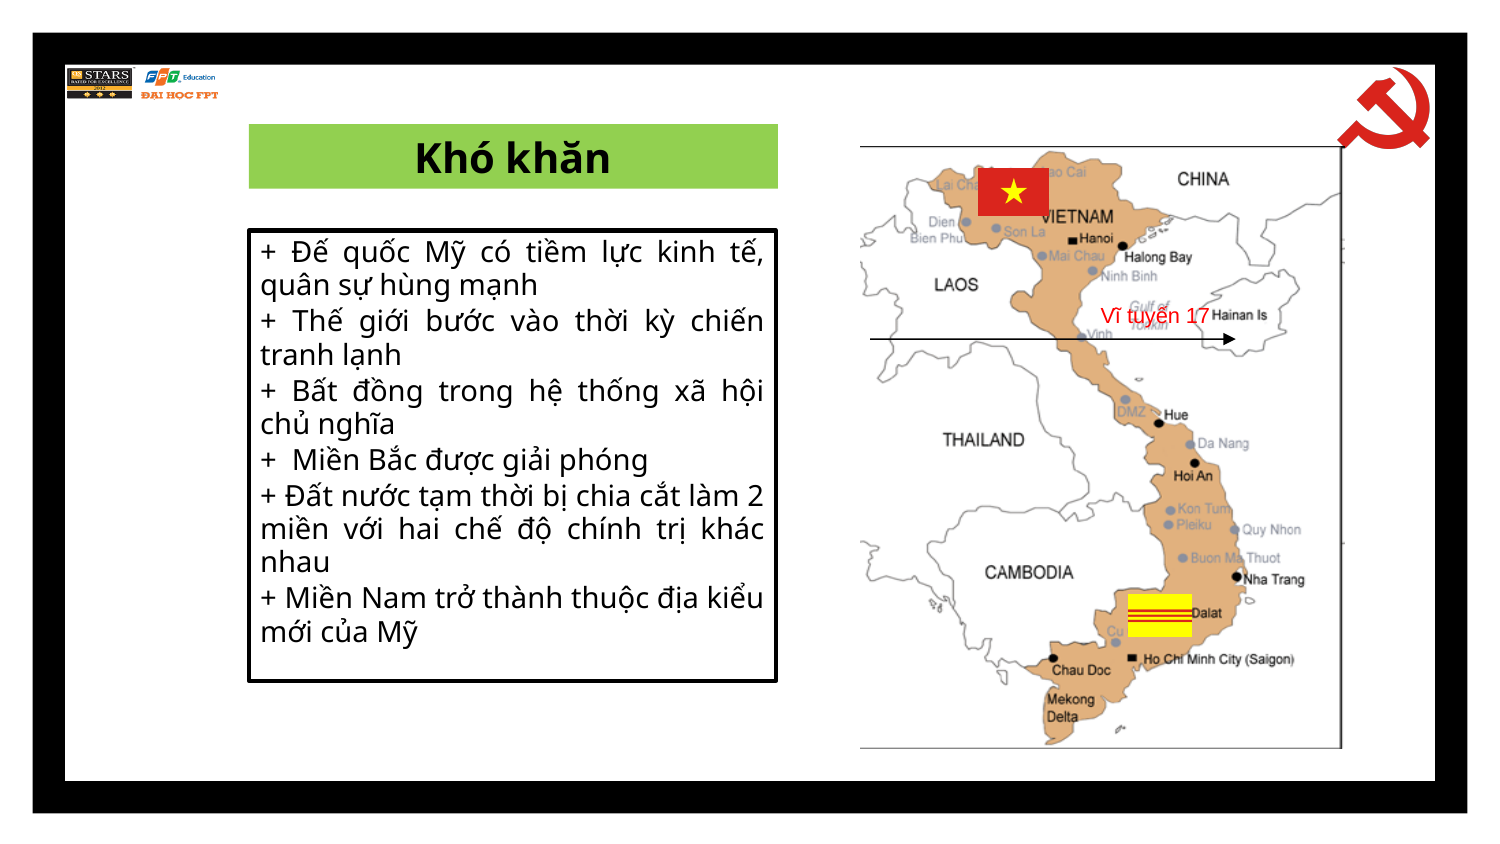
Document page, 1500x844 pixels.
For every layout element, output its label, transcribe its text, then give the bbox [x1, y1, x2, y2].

picture [859, 67, 1430, 750]
picture [67, 67, 218, 100]
text_box Khó khăn [248, 124, 778, 189]
text_box + Đế quốc Mỹ có tiềm lực kinh tế, quân sự hùng mạnh + Thế giới bước vào thời kỳ chiến tranh lạnh + Bất đồng trong hệ thống xã hội chủ nghĩa + Miền Bắc được giải phóng + Đất nước tạm thời bị chia cắt làm 2 miền với hai chế độ chính trị khác nhau + Miền Nam trở thành thuộc địa kiểu mới của Mỹ [247, 228, 778, 683]
